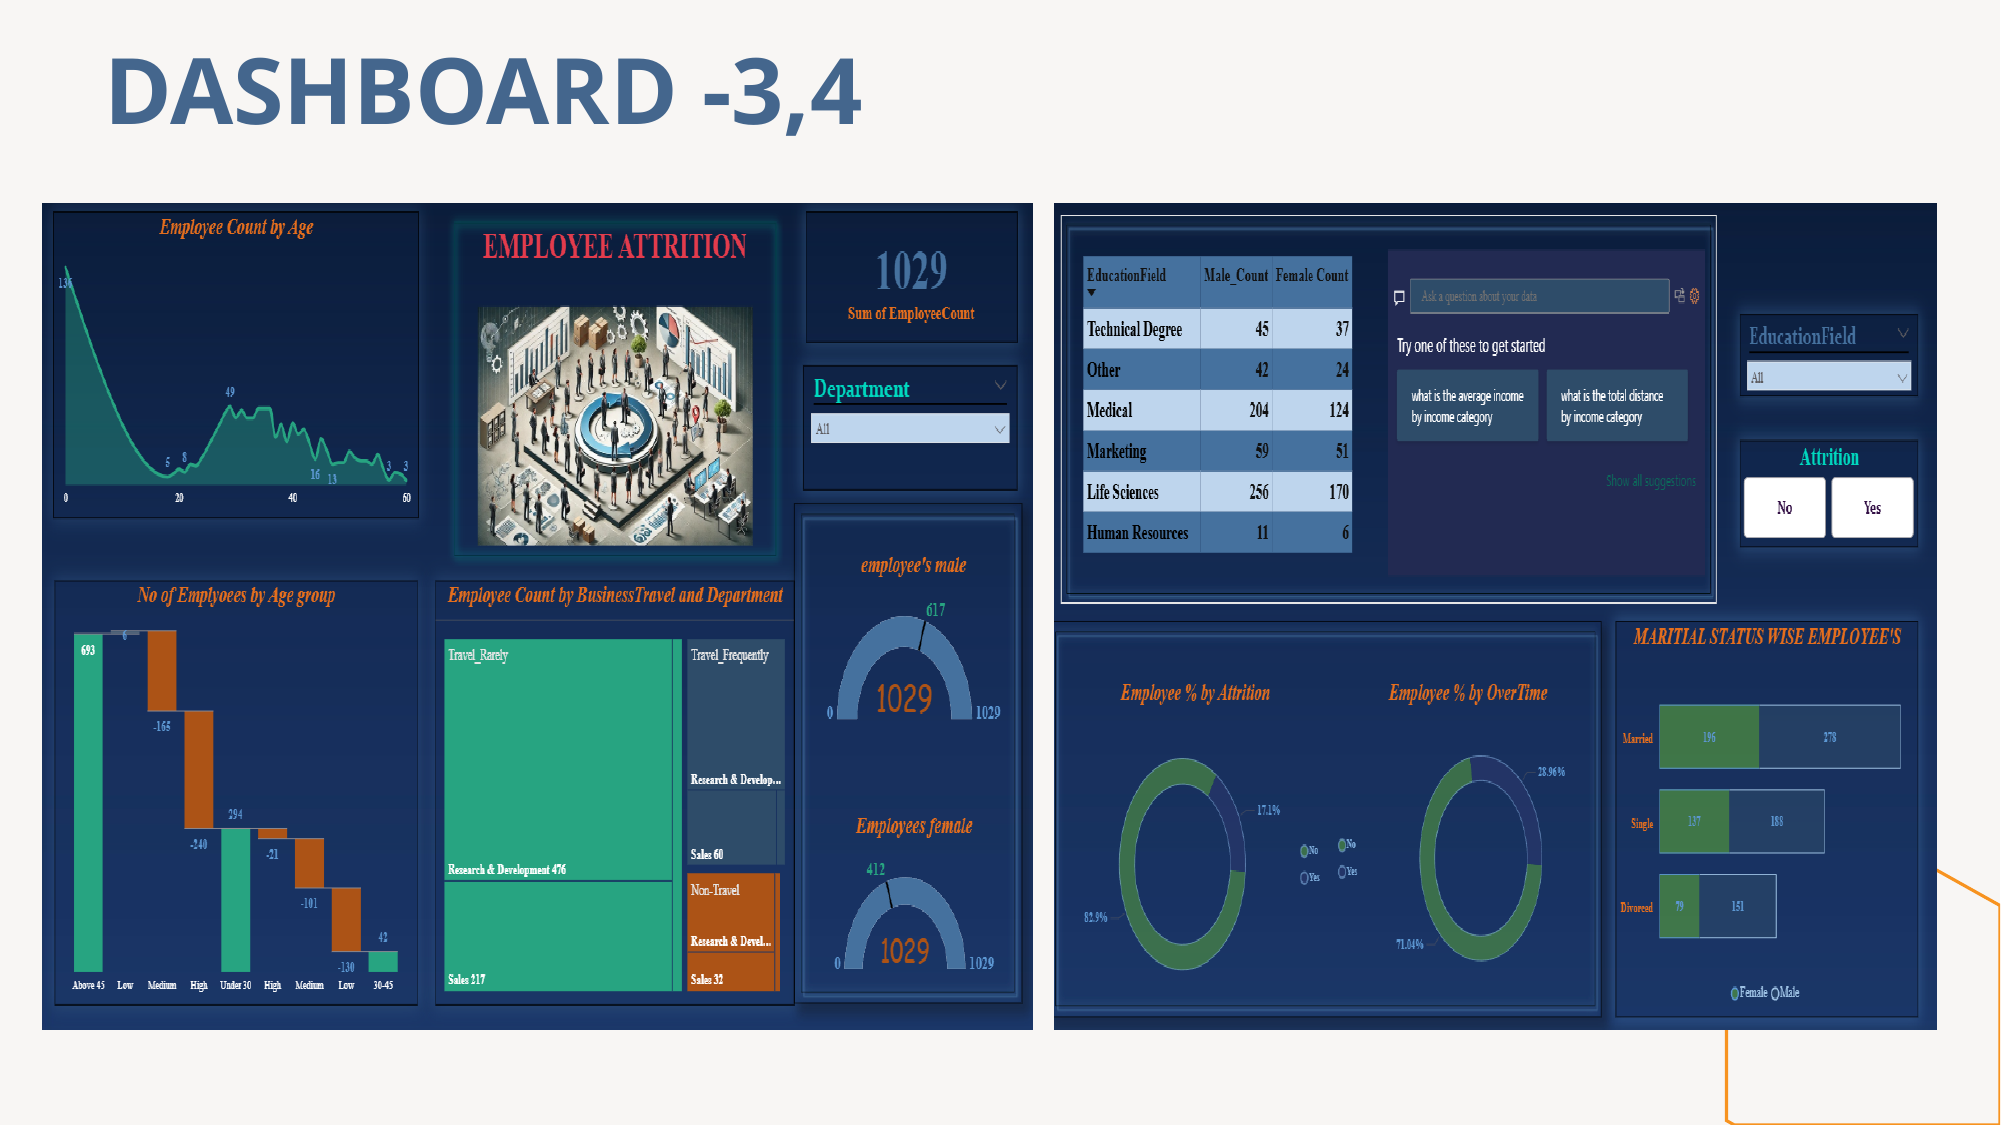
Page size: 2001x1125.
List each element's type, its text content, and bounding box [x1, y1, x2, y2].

title DASHBOARD -3,4 [89, 37, 971, 166]
picture [42, 203, 1033, 1030]
picture [1054, 203, 1937, 1030]
